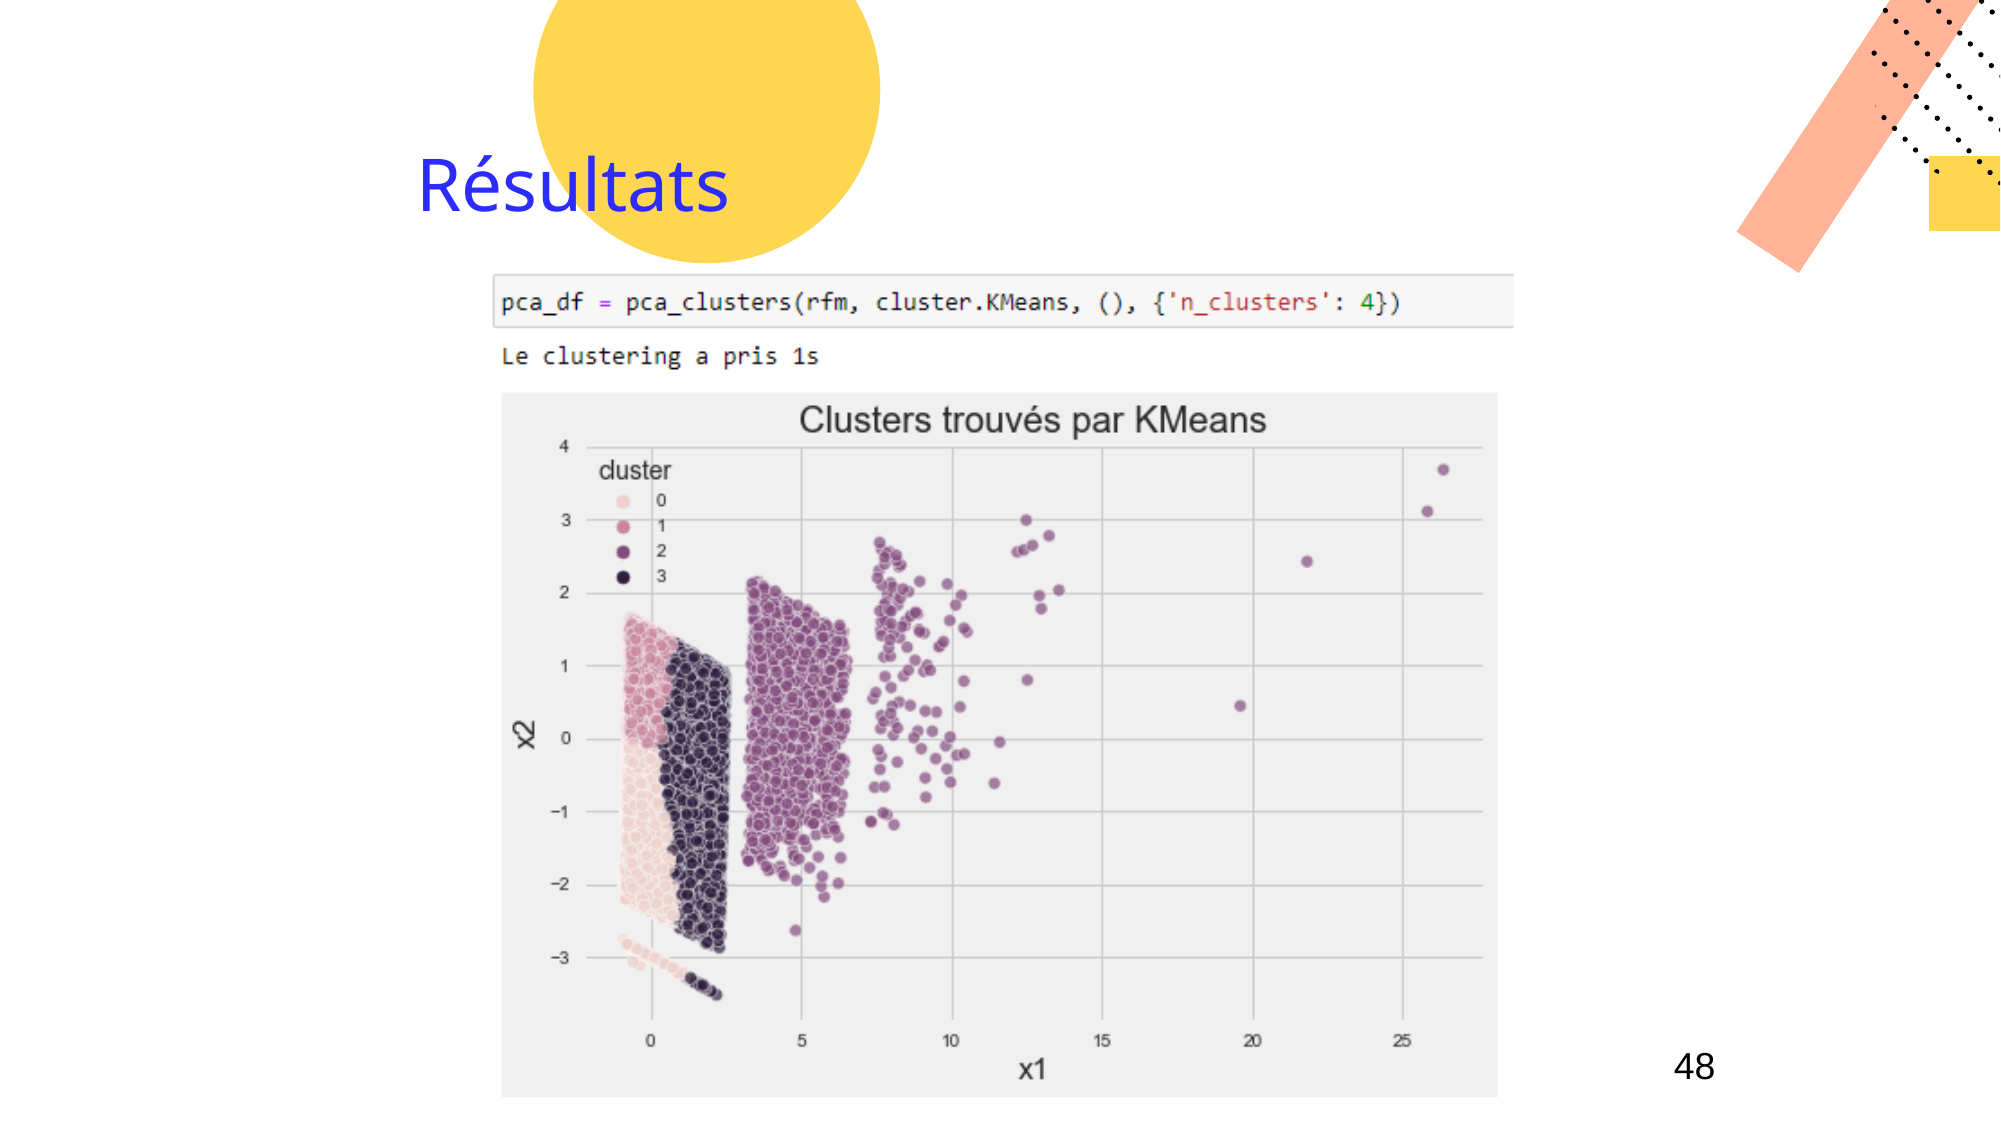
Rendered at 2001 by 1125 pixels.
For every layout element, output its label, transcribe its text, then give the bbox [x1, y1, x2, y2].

slide_number 48 [1659, 1034, 2000, 1095]
text_box Résultats [396, 94, 1025, 270]
picture [486, 269, 1514, 1113]
